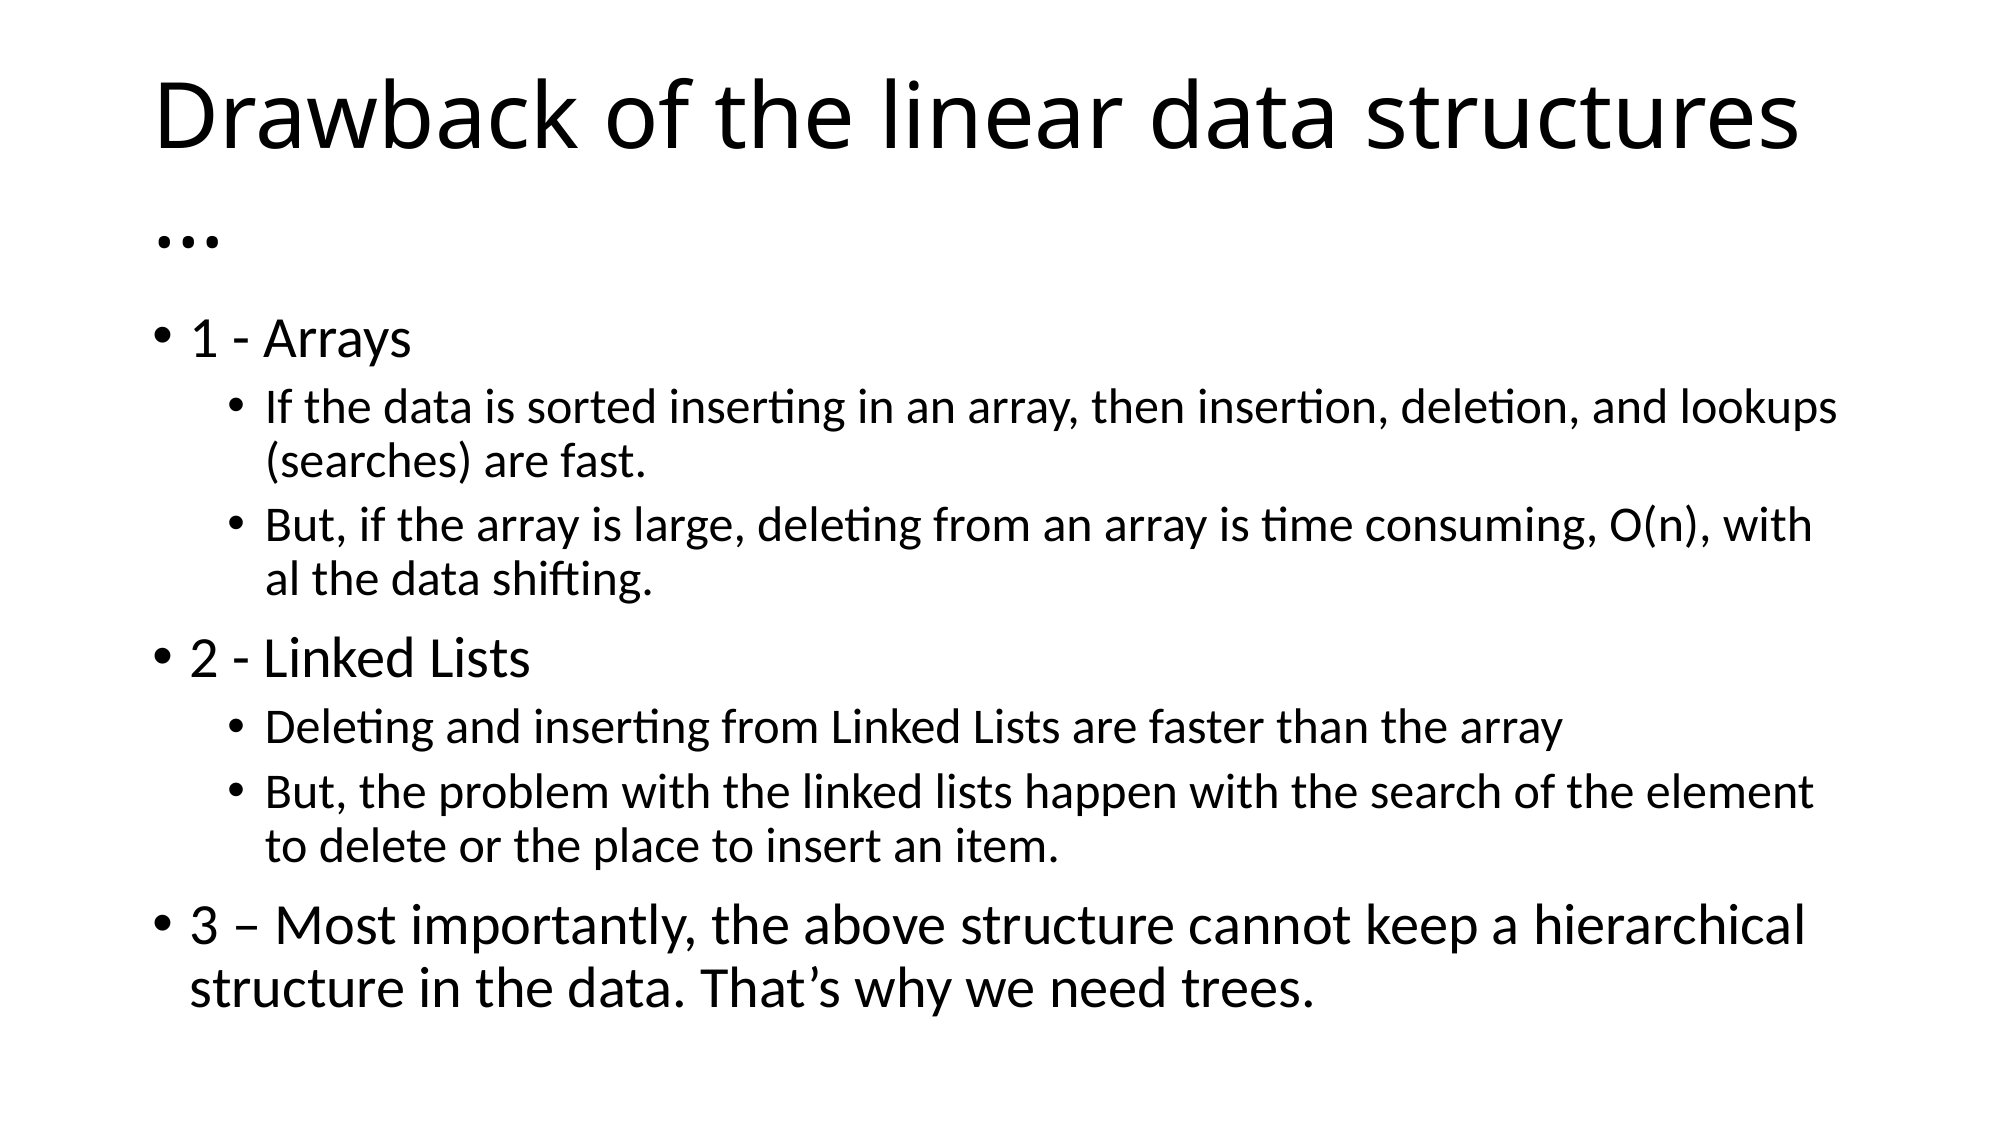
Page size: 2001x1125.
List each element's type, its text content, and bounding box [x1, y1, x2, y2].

title Drawback of the linear data structures … [137, 59, 1863, 278]
list 1 - Arrays If the data is sorted inserting in an array, then insertion, deletion, and lookups (searches) are fast. But, if the array is large, deleting from an array is time consuming, O(n), with al the data shifting. 2 - Linked Lists Deleting and inserting from Linked Lists are faster than the array But, the problem with the linked lists happen with the search of the element to delete or the place to insert an item. 3 – Most importantly, the above structure cannot keep a hierarchical structure in the data. That’s why we need trees. [137, 299, 1863, 1110]
